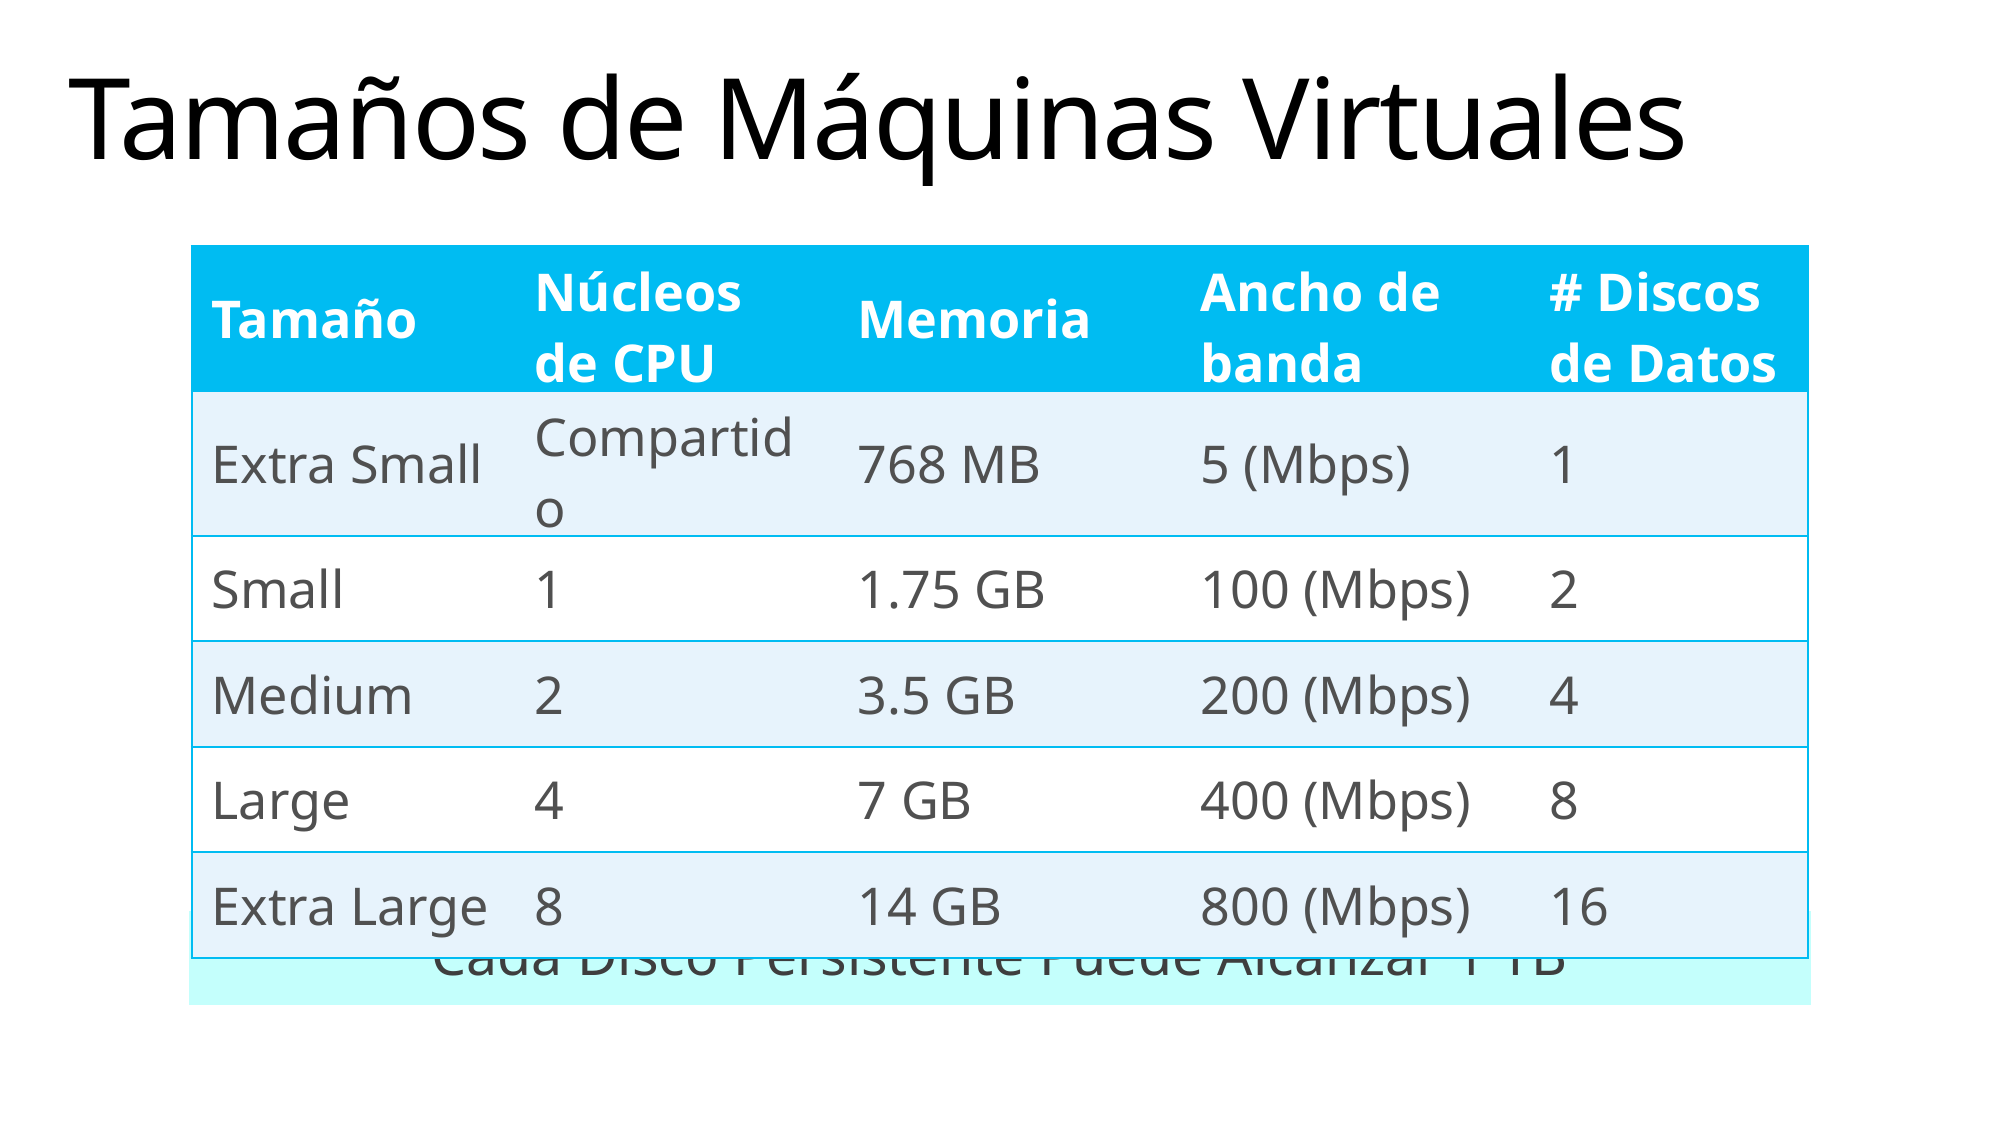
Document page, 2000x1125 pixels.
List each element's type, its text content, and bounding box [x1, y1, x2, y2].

table_header Tamaño [193, 247, 515, 390]
table_header # Discos de Datos [1530, 247, 1807, 390]
table_cell 8 [515, 853, 838, 957]
title Tamaños de Máquinas Virtuales [44, 47, 1956, 196]
table_cell 100 (Mbps) [1181, 537, 1530, 640]
table_cell 14 GB [838, 853, 1181, 957]
text_box Cada Disco Persistente Puede Alcanzar 1 TB [185, 907, 1814, 1008]
table_cell 400 (Mbps) [1181, 748, 1530, 851]
table_cell 1 [515, 537, 838, 640]
table_cell 800 (Mbps) [1181, 853, 1530, 957]
table_header Memoria [838, 247, 1181, 390]
table_cell 2 [1530, 537, 1807, 640]
table_cell 1.75 GB [838, 537, 1181, 640]
table_cell Extra Large [193, 853, 515, 957]
table_cell Small [193, 537, 515, 640]
table_cell Compartido [515, 392, 838, 535]
table_header Núcleos de CPU [515, 247, 838, 390]
table_cell 7 GB [838, 748, 1181, 851]
table_cell 4 [515, 748, 838, 851]
table_cell Extra Small [193, 392, 515, 535]
table_cell 4 [1530, 642, 1807, 746]
table_cell 16 [1530, 853, 1807, 957]
table_cell Medium [193, 642, 515, 746]
table_cell 3.5 GB [838, 642, 1181, 746]
table_cell 200 (Mbps) [1181, 642, 1530, 746]
table_header Ancho de banda [1181, 247, 1530, 390]
table_cell Large [193, 748, 515, 851]
table_cell 5 (Mbps) [1181, 392, 1530, 535]
table_cell 768 MB [838, 392, 1181, 535]
table_cell 2 [515, 642, 838, 746]
table_cell 1 [1530, 392, 1807, 535]
table_cell 8 [1530, 748, 1807, 851]
